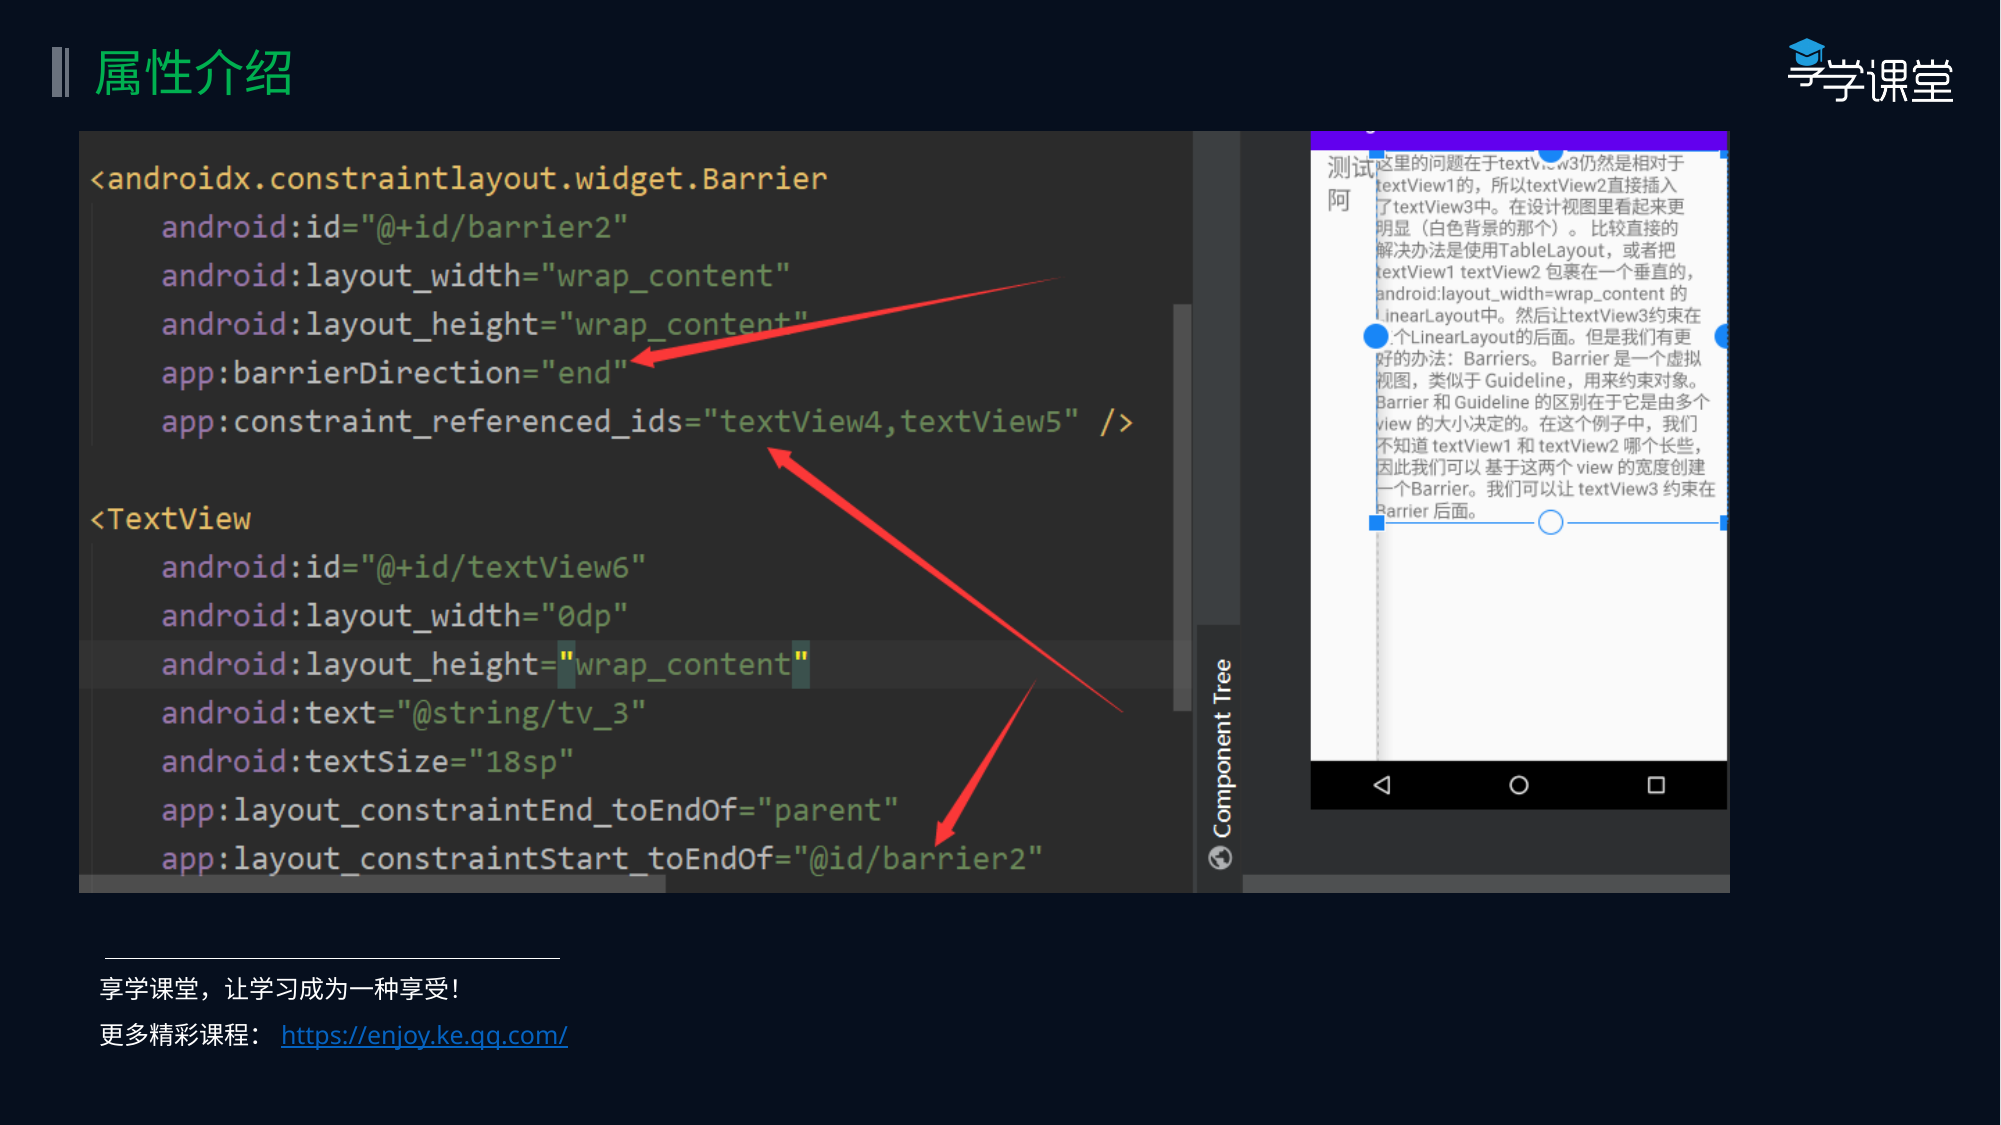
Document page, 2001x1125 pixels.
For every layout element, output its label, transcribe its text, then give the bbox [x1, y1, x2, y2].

text_box 属性介绍 [79, 34, 310, 109]
picture [79, 131, 1730, 893]
picture [1788, 38, 1953, 102]
